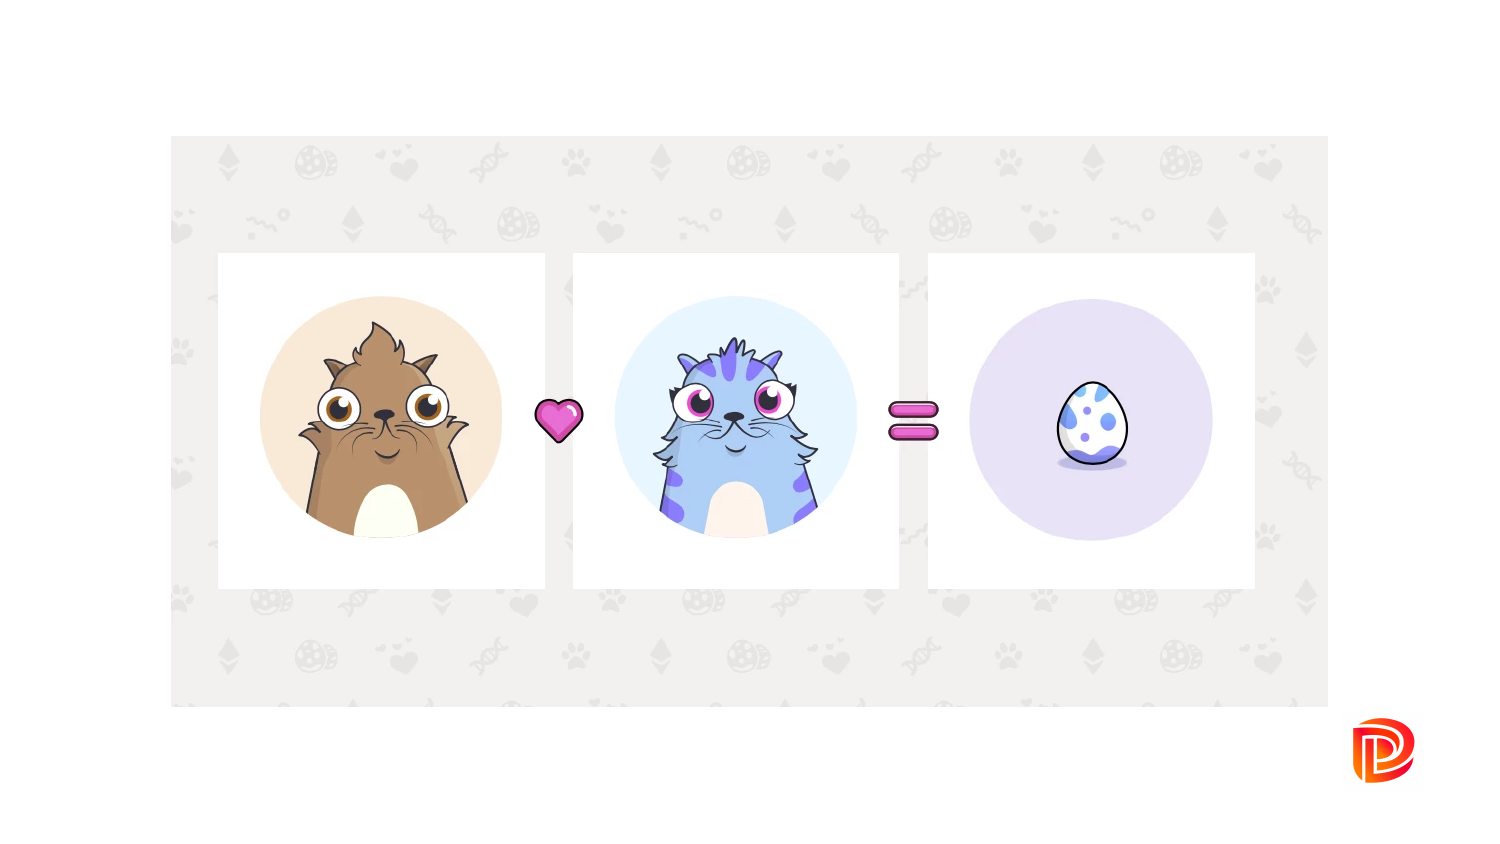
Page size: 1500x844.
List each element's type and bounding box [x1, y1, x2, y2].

picture [171, 136, 1329, 708]
picture [1342, 711, 1424, 790]
